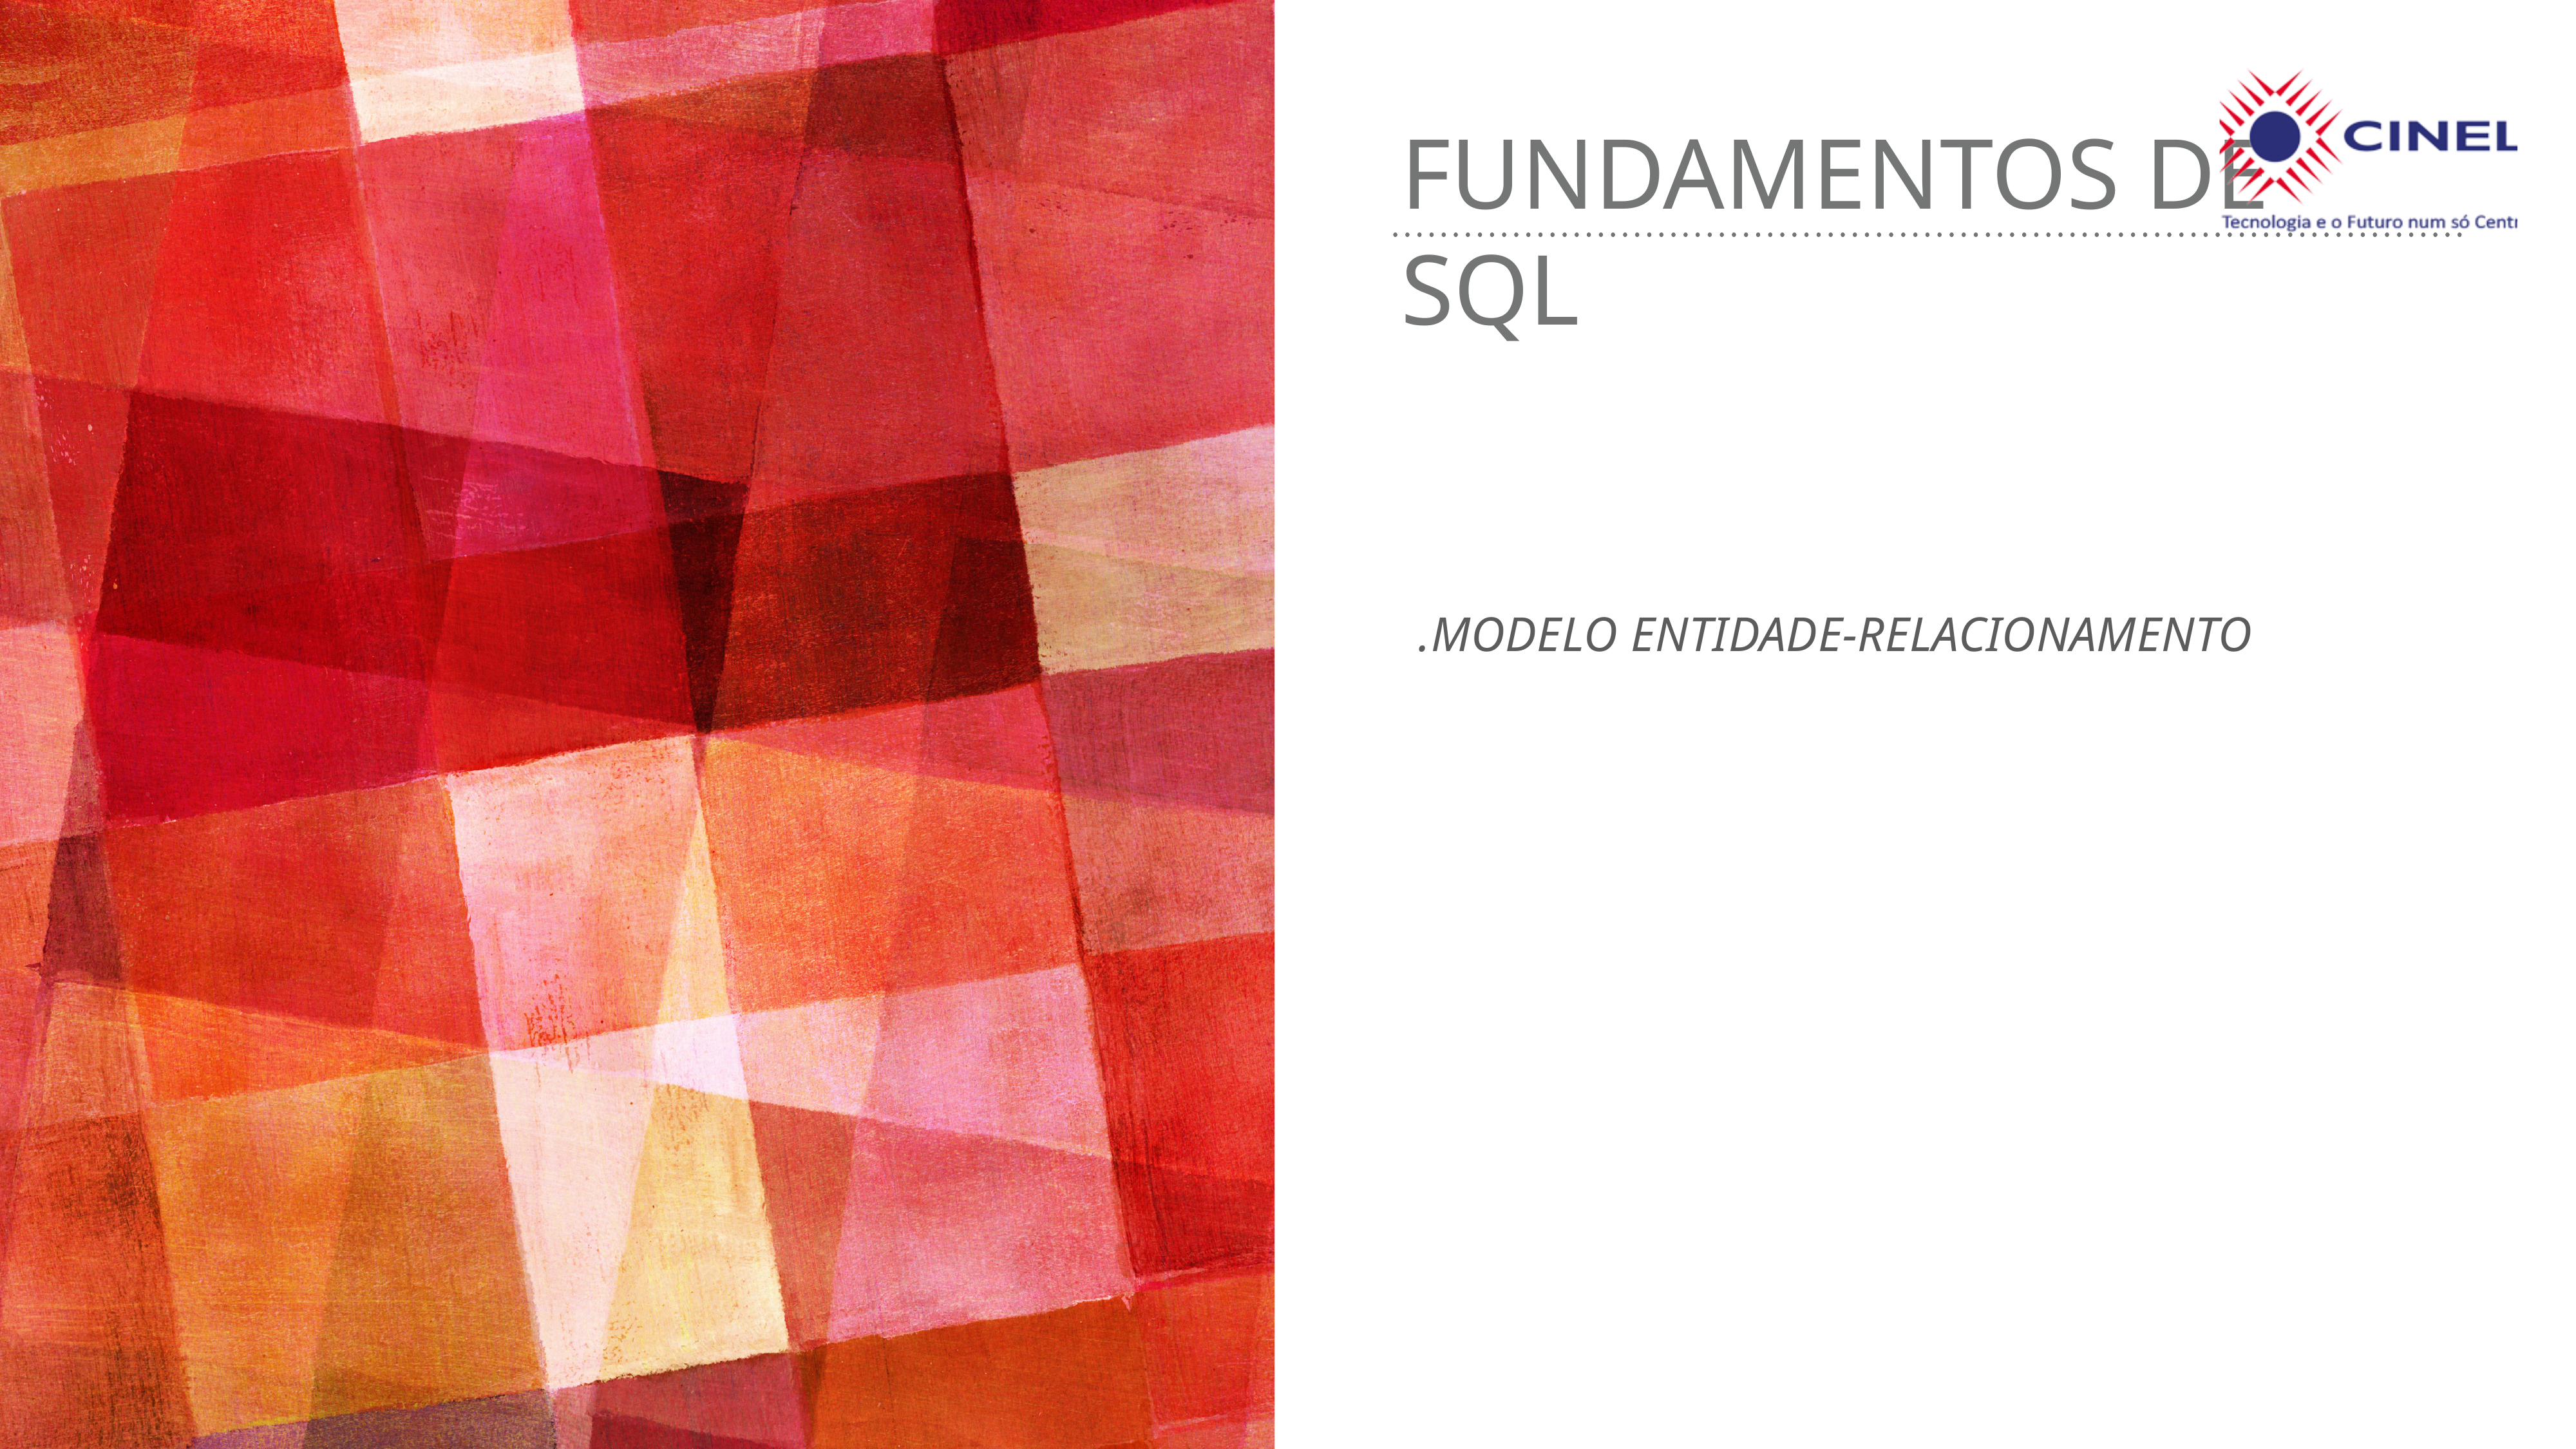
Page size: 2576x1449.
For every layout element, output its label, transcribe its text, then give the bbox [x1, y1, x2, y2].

text_box .MODELO ENTIDADE-RELACIONAMENTO [1413, 599, 2259, 667]
title Fundamentos de sql [1395, 107, 2219, 215]
picture [0, 0, 1275, 1449]
picture [2219, 66, 2518, 239]
